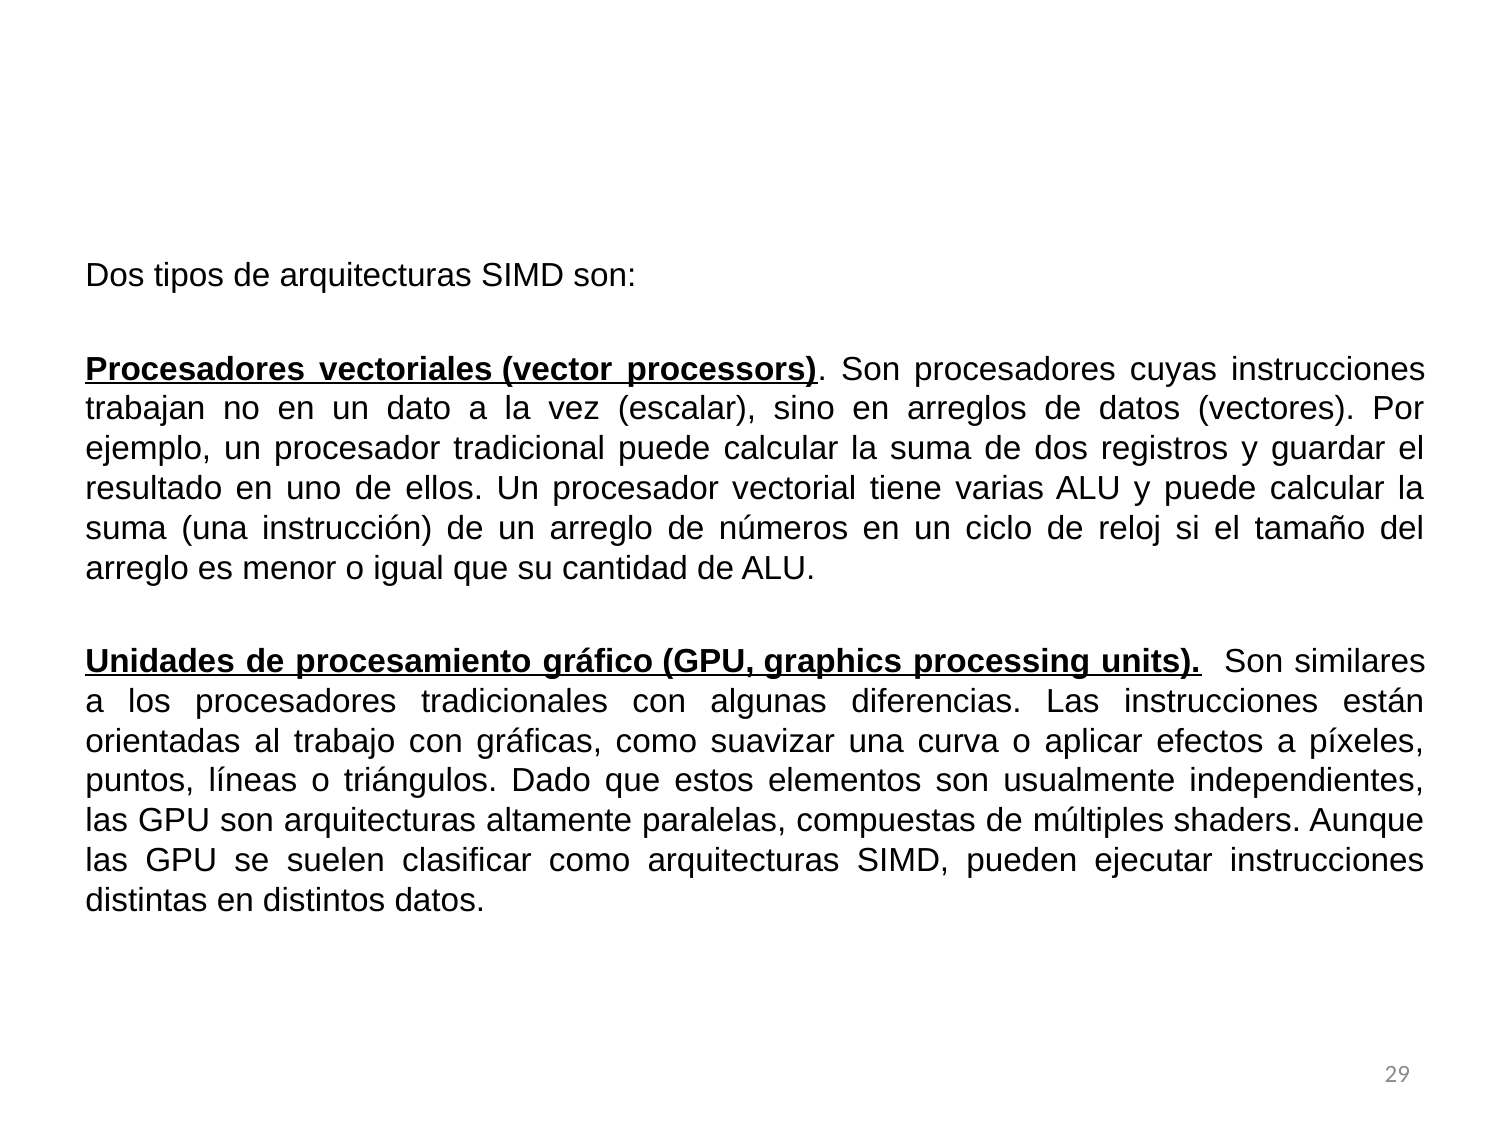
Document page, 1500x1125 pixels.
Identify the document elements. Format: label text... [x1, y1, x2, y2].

subtitle Dos tipos de arquitecturas SIMD son: Procesadores vectoriales (vector processors). Son procesadores cuyas instrucciones trabajan no en un dato a la vez (escalar), sino en arreglos de datos (vectores). Por ejemplo, un procesador tradicional puede calcular la suma de dos registros y guardar el resultado en uno de ellos. Un procesador vectorial tiene varias ALU y puede calcular la suma (una instrucción) de un arreglo de números en un ciclo de reloj si el tamaño del arreglo es menor o igual que su cantidad de ALU. Unidades de procesamiento gráfico (GPU, graphics processing units). Son similares a los procesadores tradicionales con algunas diferencias. Las instrucciones están orientadas al trabajo con gráficas, como suavizar una curva o aplicar efectos a píxeles, puntos, líneas o triángulos. Dado que estos elementos son usualmente independientes, las GPU son arquitecturas altamente paralelas, compuestas de múltiples shaders. Aunque las GPU se suelen clasificar como arquitecturas SIMD, pueden ejecutar instrucciones distintas en distintos datos. [70, 246, 1442, 1079]
slide_number 29 [1074, 1042, 1425, 1103]
